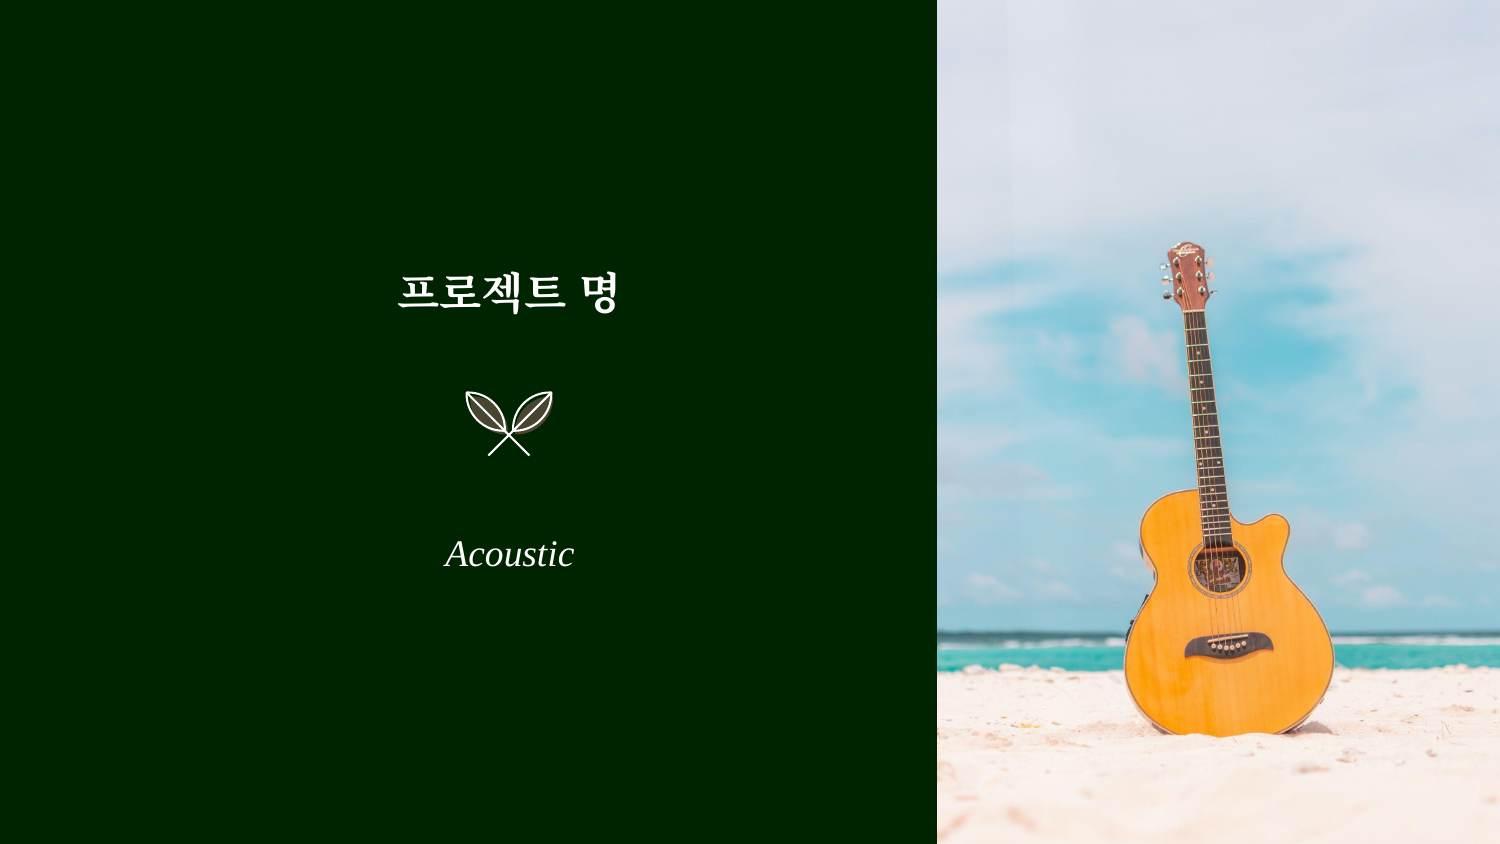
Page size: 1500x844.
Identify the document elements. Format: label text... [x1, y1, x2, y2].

picture [937, 0, 1500, 844]
subtitle Acoustic [201, 522, 819, 710]
title 프로젝트 명 [133, 133, 887, 323]
